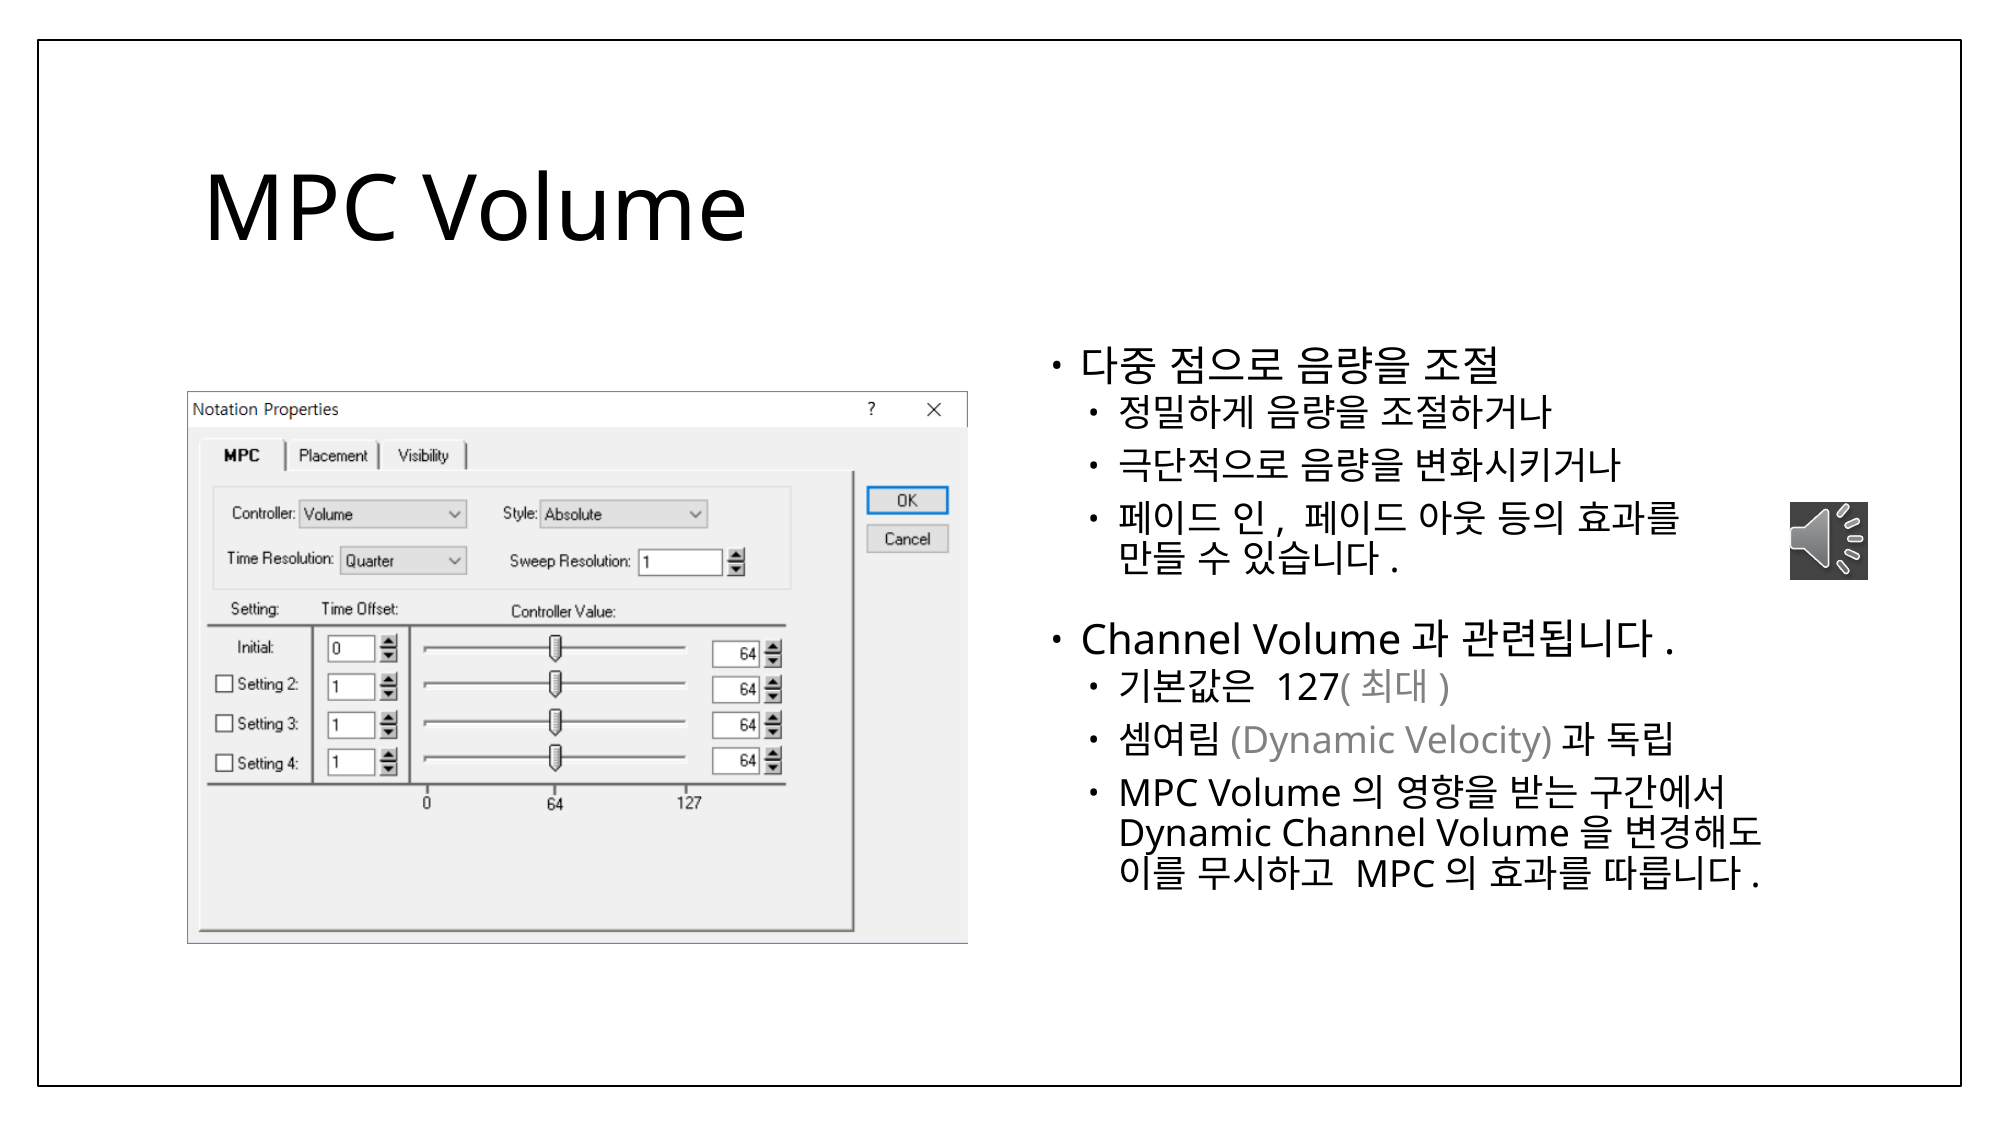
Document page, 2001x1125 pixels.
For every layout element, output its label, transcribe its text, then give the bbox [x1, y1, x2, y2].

title MPC Volume [187, 99, 1808, 323]
list 다중 점으로 음량을 조절 정밀하게 음량을 조절하거나 극단적으로 음량을 변화시키거나 페이드 인, 페이드 아웃 등의 효과를 만들 수 있습니다. Channel Volume과 관련됩니다. 기본값은 127(최대) 셈여림(Dynamic Velocity)과 독립 MPC Volume의 영향을 받는 구간에서 Dynamic Channel Volume을 변경해도 이를 무시하고 MPC의 효과를 따릅니다. [1028, 337, 1809, 998]
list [187, 391, 968, 944]
picture [1788, 500, 1870, 582]
